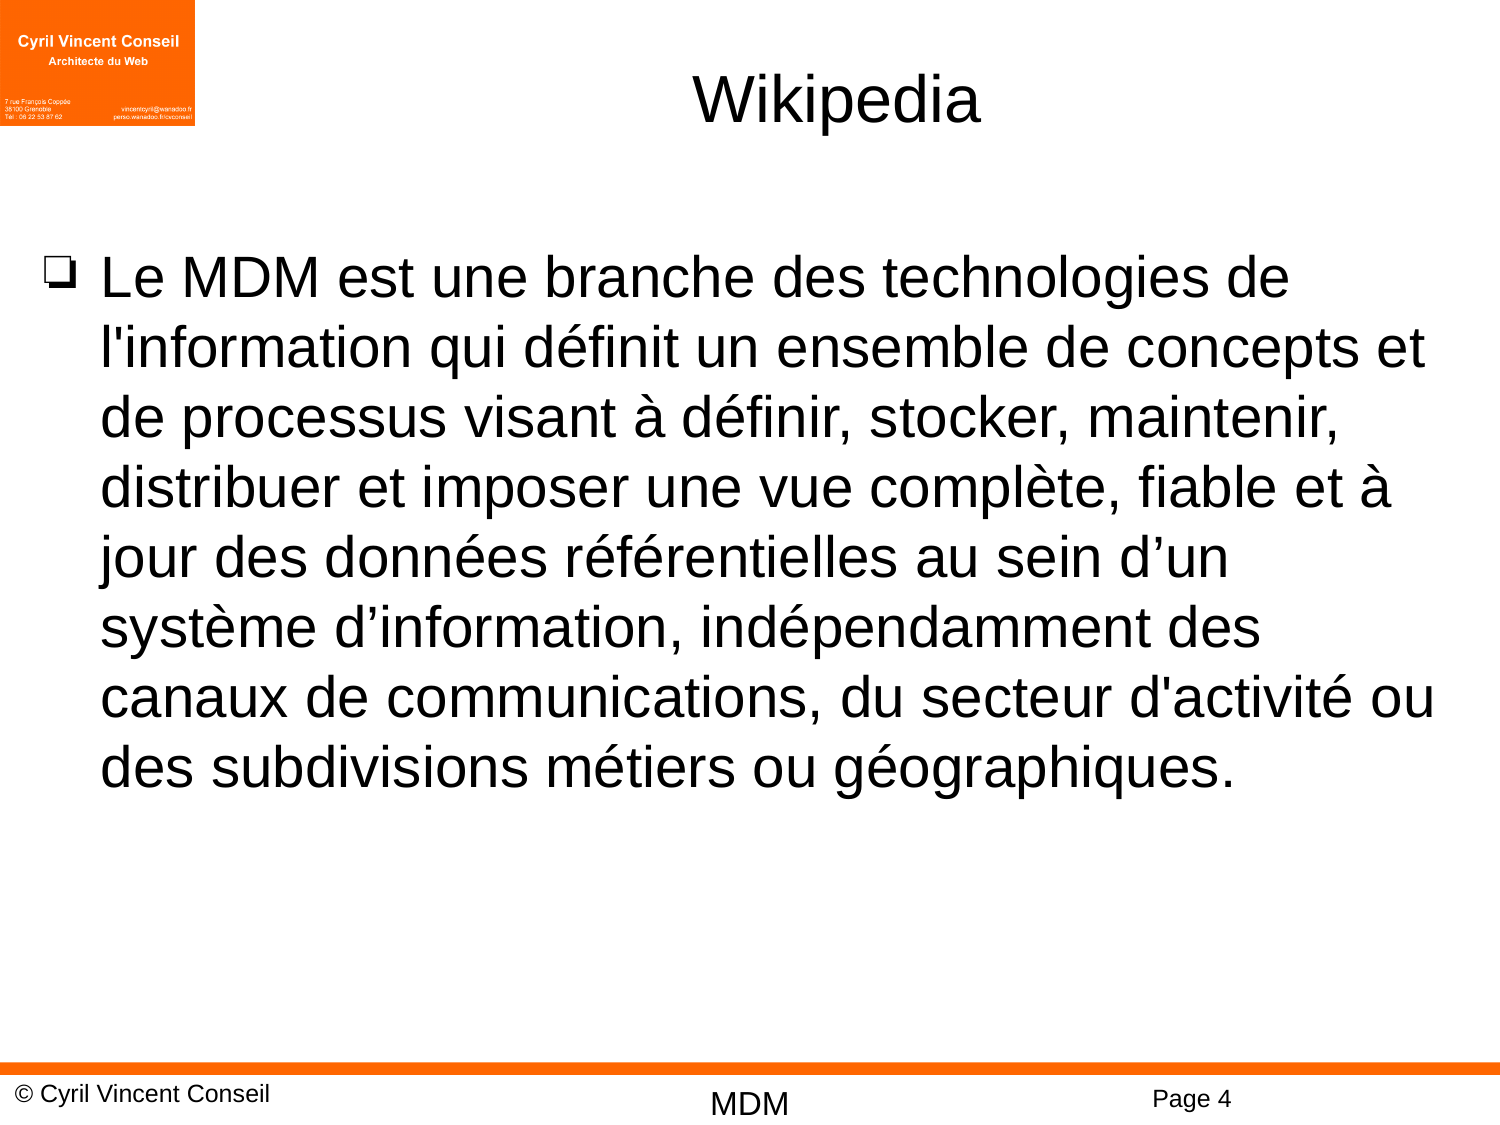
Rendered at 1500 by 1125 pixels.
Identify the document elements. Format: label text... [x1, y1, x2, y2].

list Le MDM est une branche des technologies de l'information qui définit un ensemble de concepts et de processus visant à définir, stocker, maintenir, distribuer et imposer une vue complète, fiable et à jour des données référentielles au sein d’un système d’information, indépendamment des canaux de communications, du secteur d'activité ou des subdivisions métiers ou géographiques. [29, 231, 1468, 1059]
title Wikipedia [194, 2, 1480, 190]
picture [0, 0, 195, 126]
